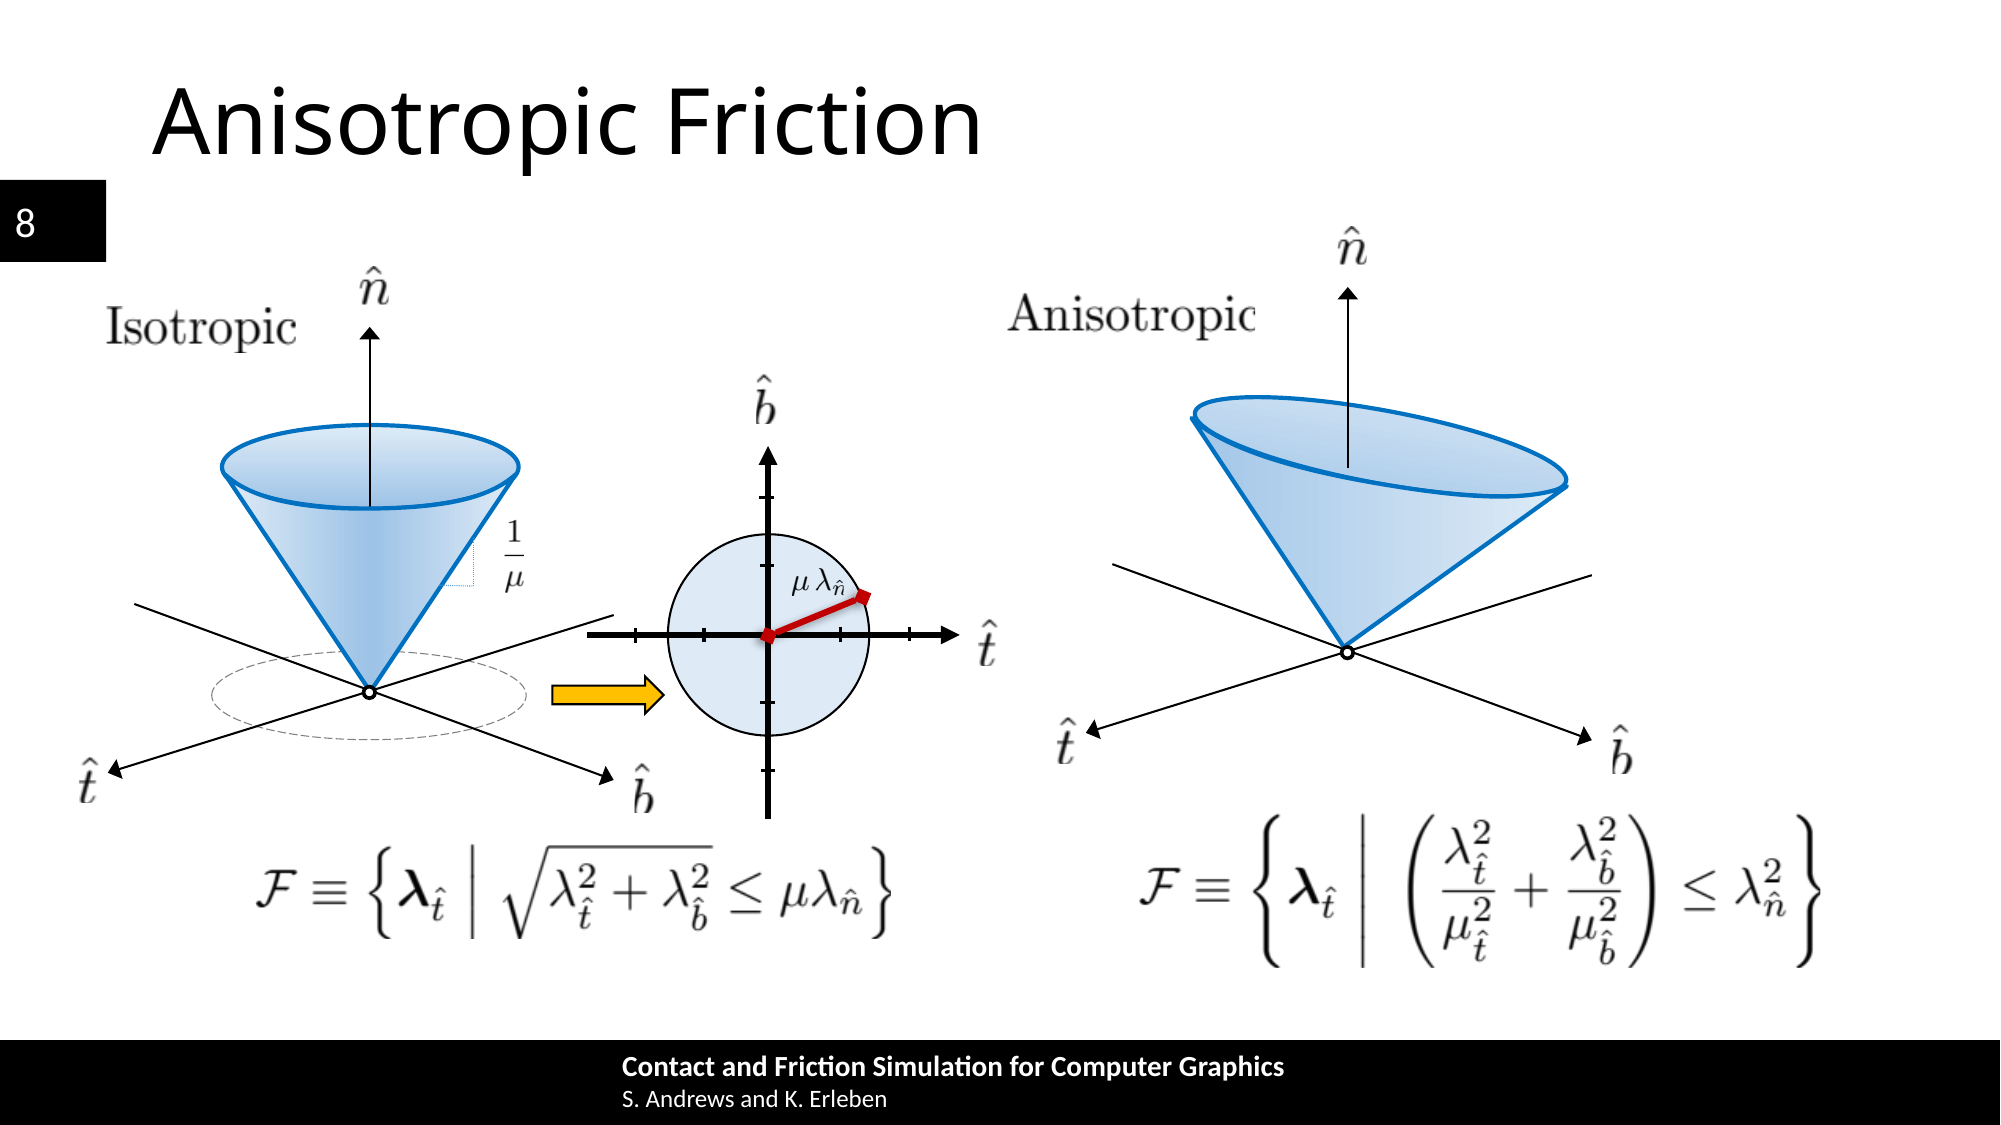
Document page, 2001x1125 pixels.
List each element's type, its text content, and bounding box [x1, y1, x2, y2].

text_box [1056, 226, 1634, 774]
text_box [587, 373, 999, 819]
picture [106, 306, 296, 353]
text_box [78, 266, 656, 813]
picture [1007, 292, 1256, 341]
picture [1139, 812, 1821, 968]
title Anisotropic Friction [137, 59, 1863, 190]
picture [255, 844, 891, 939]
